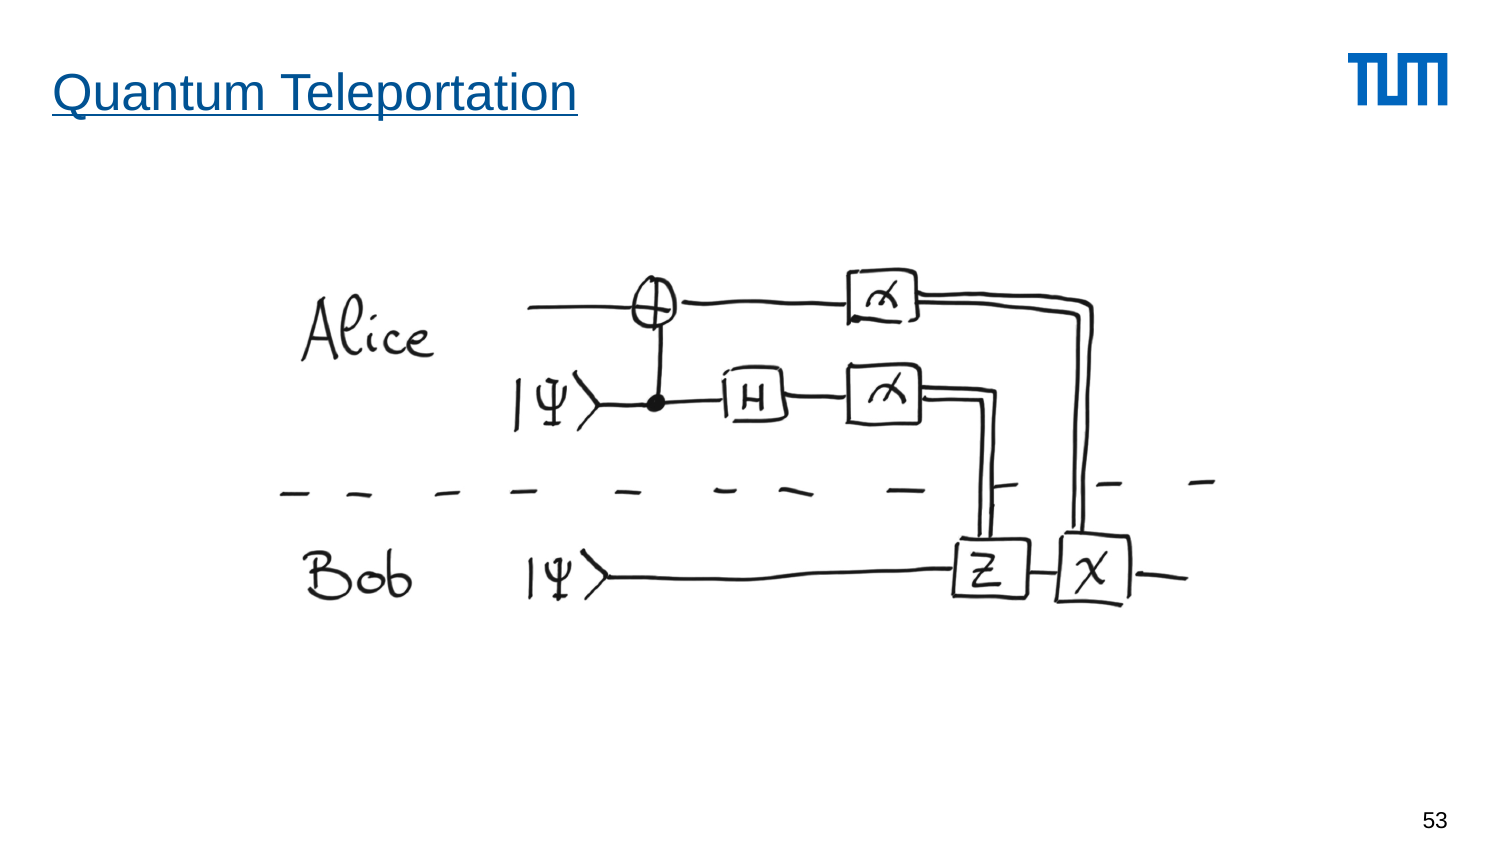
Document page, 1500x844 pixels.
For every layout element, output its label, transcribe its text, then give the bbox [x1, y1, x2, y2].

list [242, 210, 1258, 661]
slide_number 53 [1111, 796, 1448, 842]
title Quantum Teleportation [51, 54, 1449, 118]
